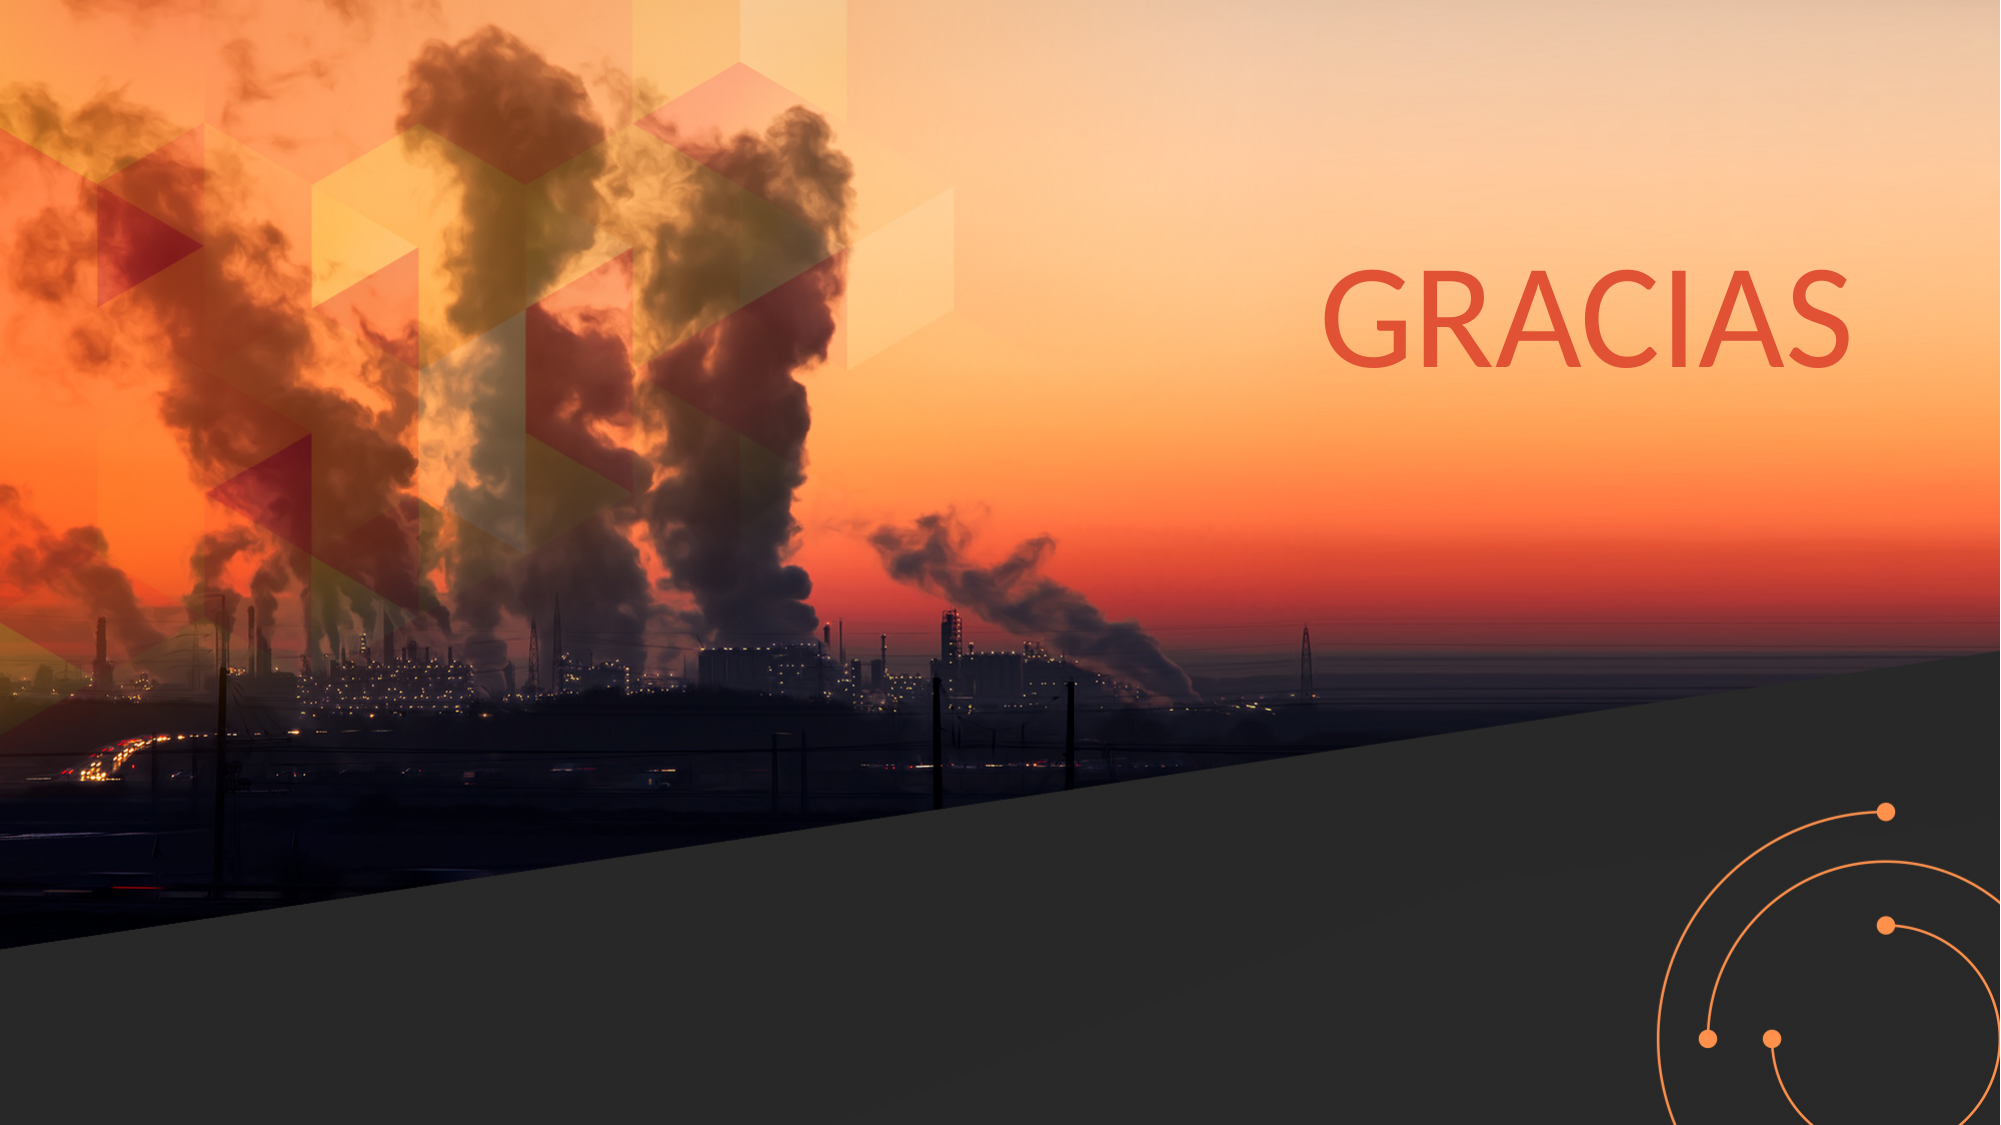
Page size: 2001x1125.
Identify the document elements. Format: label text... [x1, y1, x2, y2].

picture [0, 0, 2000, 1125]
title GRACIAS [944, 208, 1871, 590]
